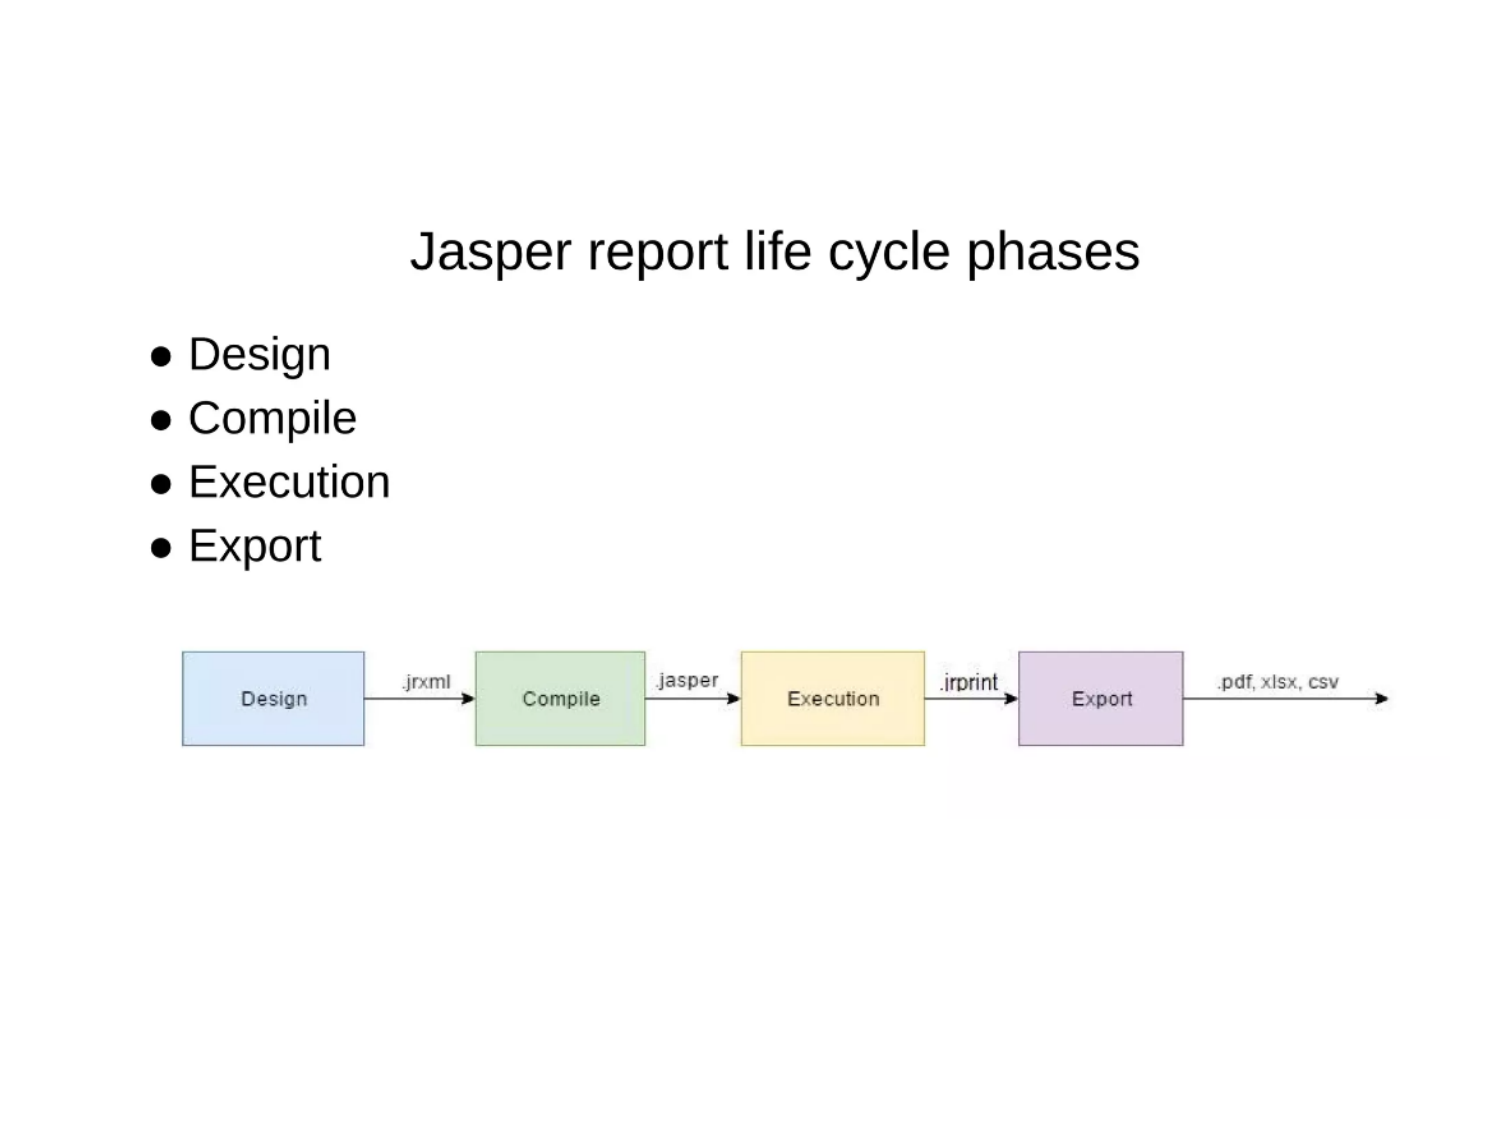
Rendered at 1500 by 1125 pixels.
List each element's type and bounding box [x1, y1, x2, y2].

list [99, 212, 1451, 819]
